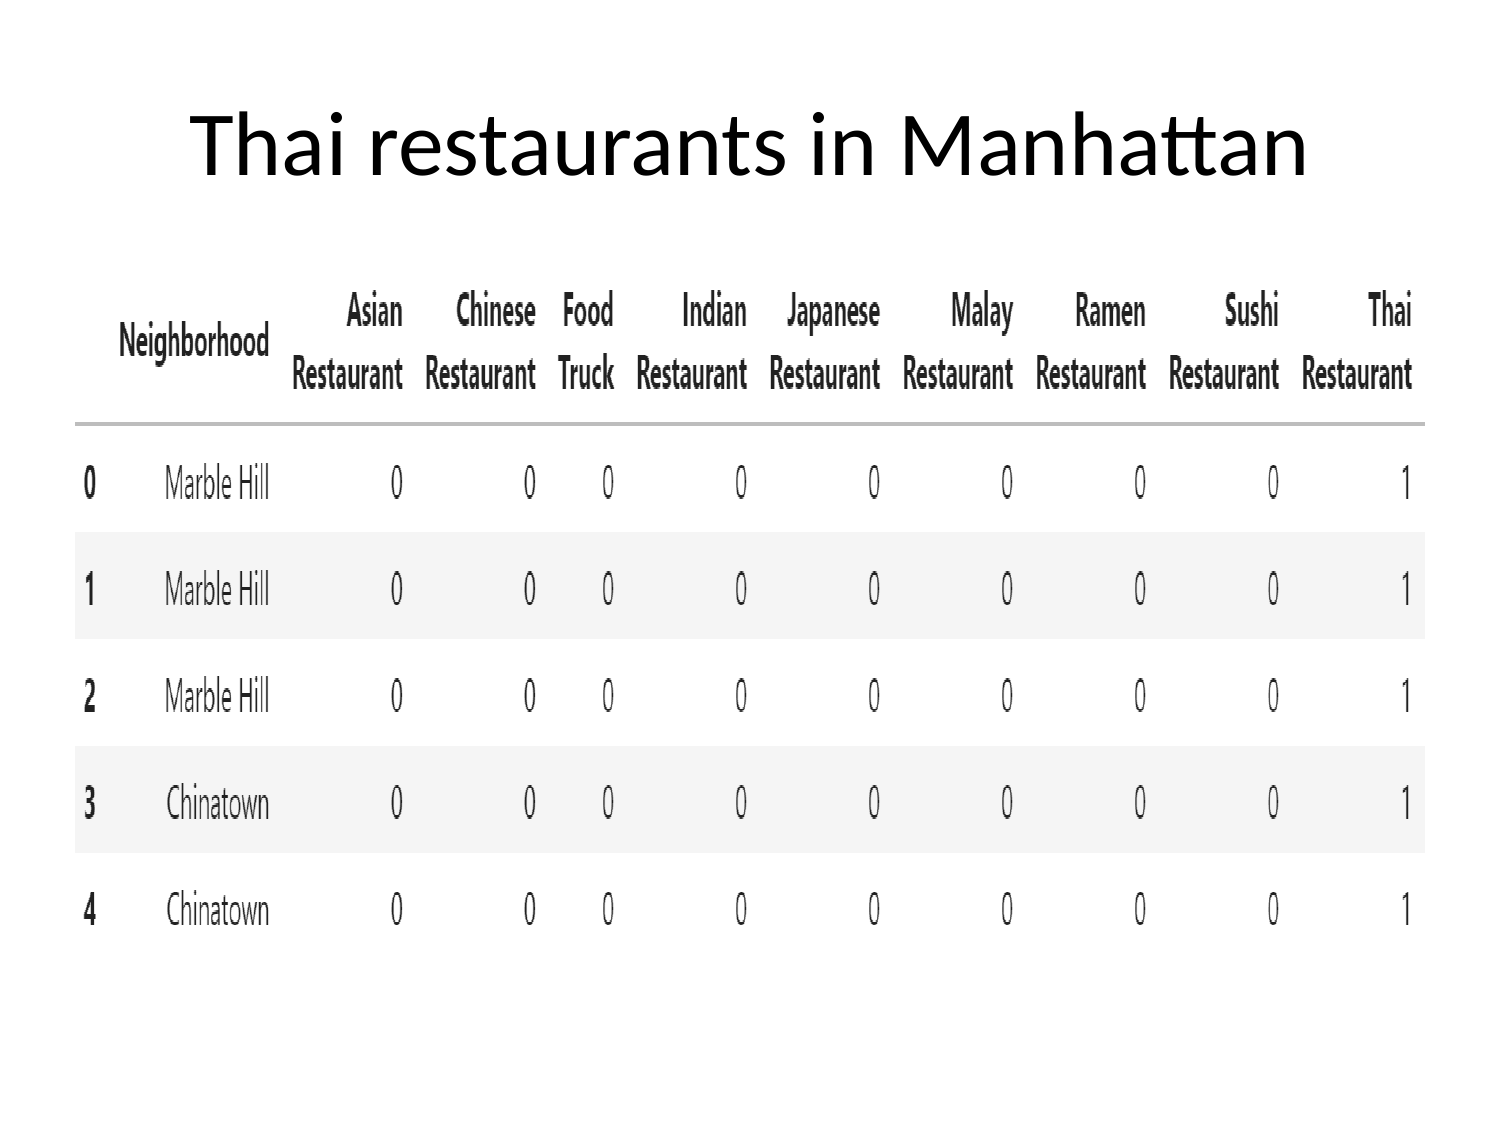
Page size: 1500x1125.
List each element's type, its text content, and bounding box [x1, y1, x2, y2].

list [74, 262, 1426, 976]
title Thai restaurants in Manhattan [75, 45, 1425, 233]
